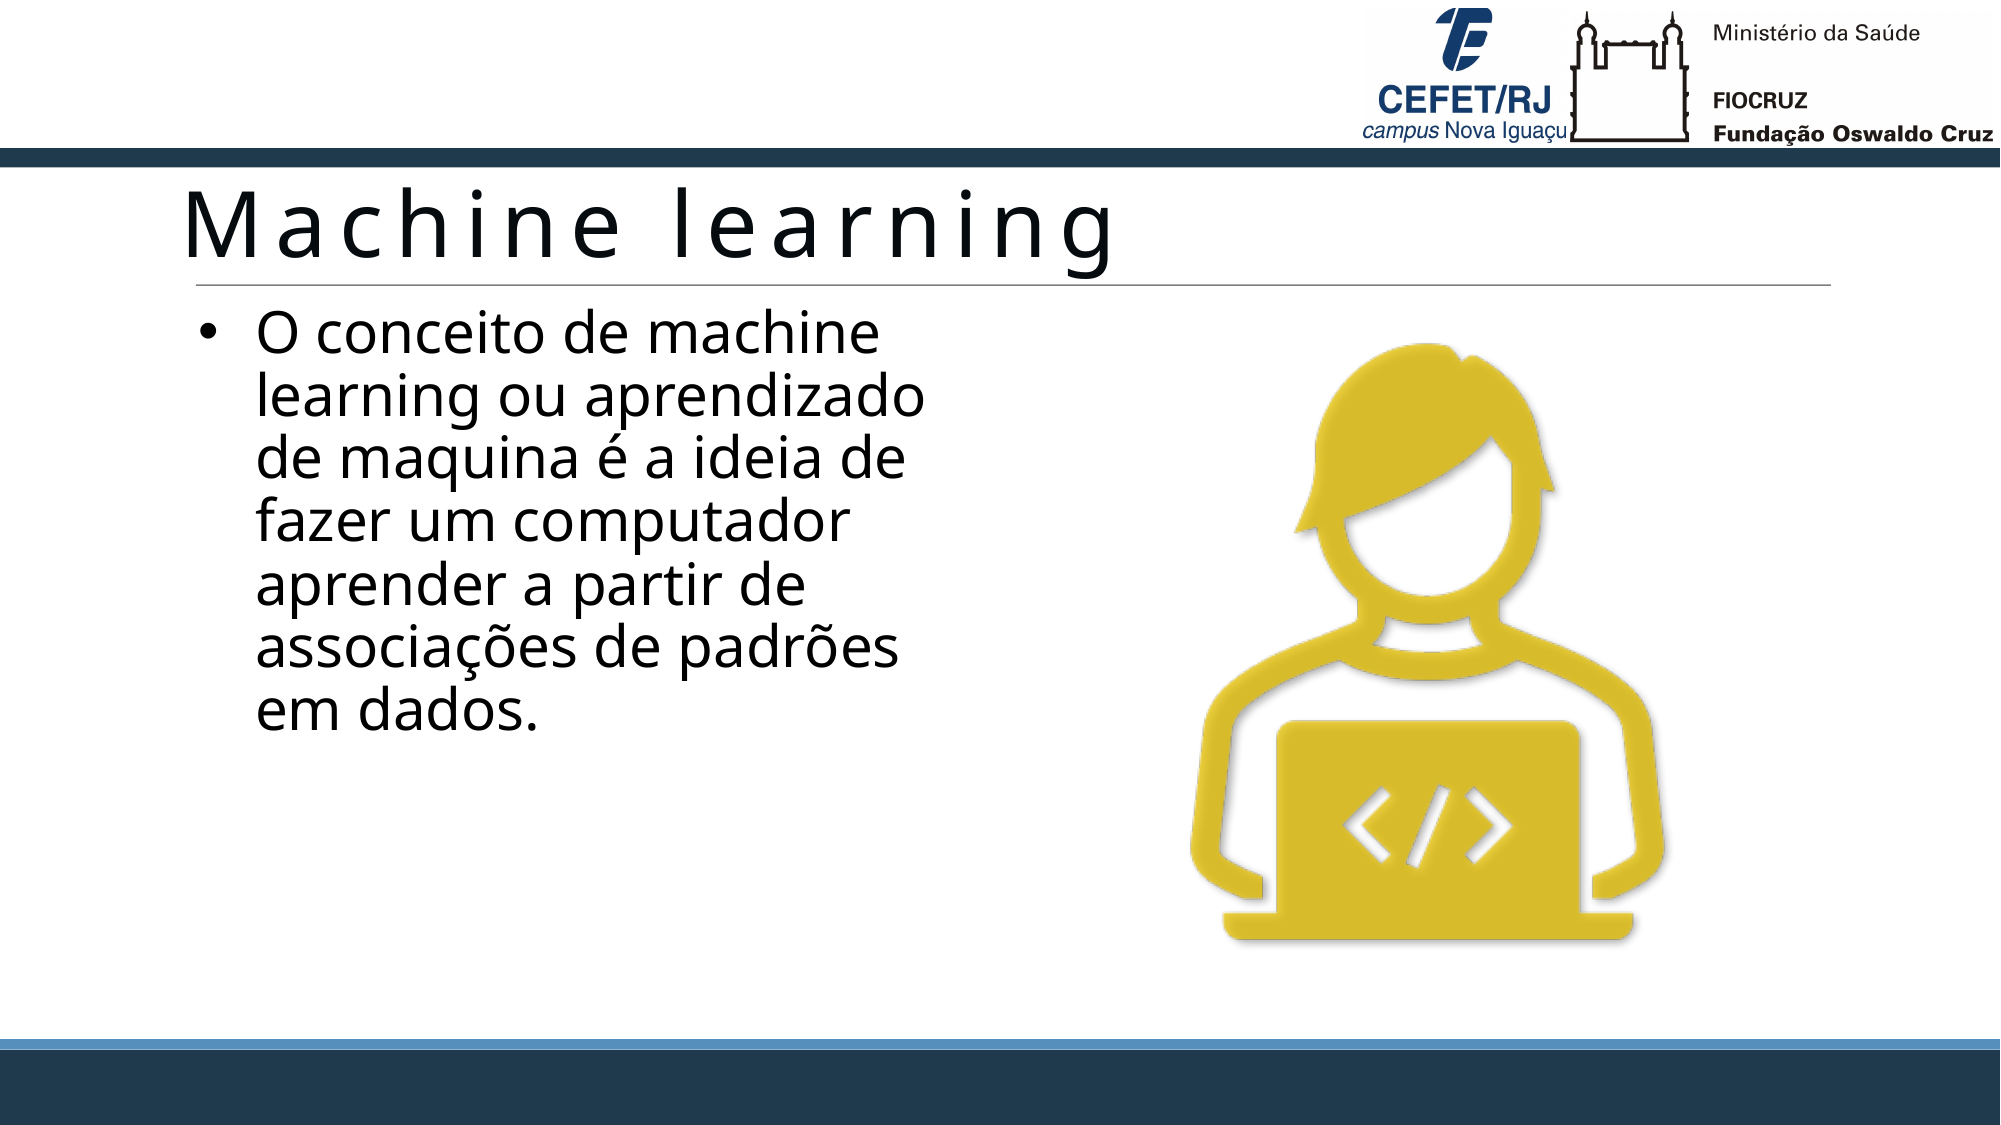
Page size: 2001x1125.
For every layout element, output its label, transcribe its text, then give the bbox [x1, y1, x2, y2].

picture [1091, 280, 1765, 954]
title Machine learning [180, 171, 1830, 285]
picture [1570, 11, 1993, 146]
list O conceito de machine learning ou aprendizado de maquina é a ideia de fazer um computador aprender a partir de associações de padrões em dados. [180, 302, 986, 963]
picture [1363, 8, 1566, 143]
